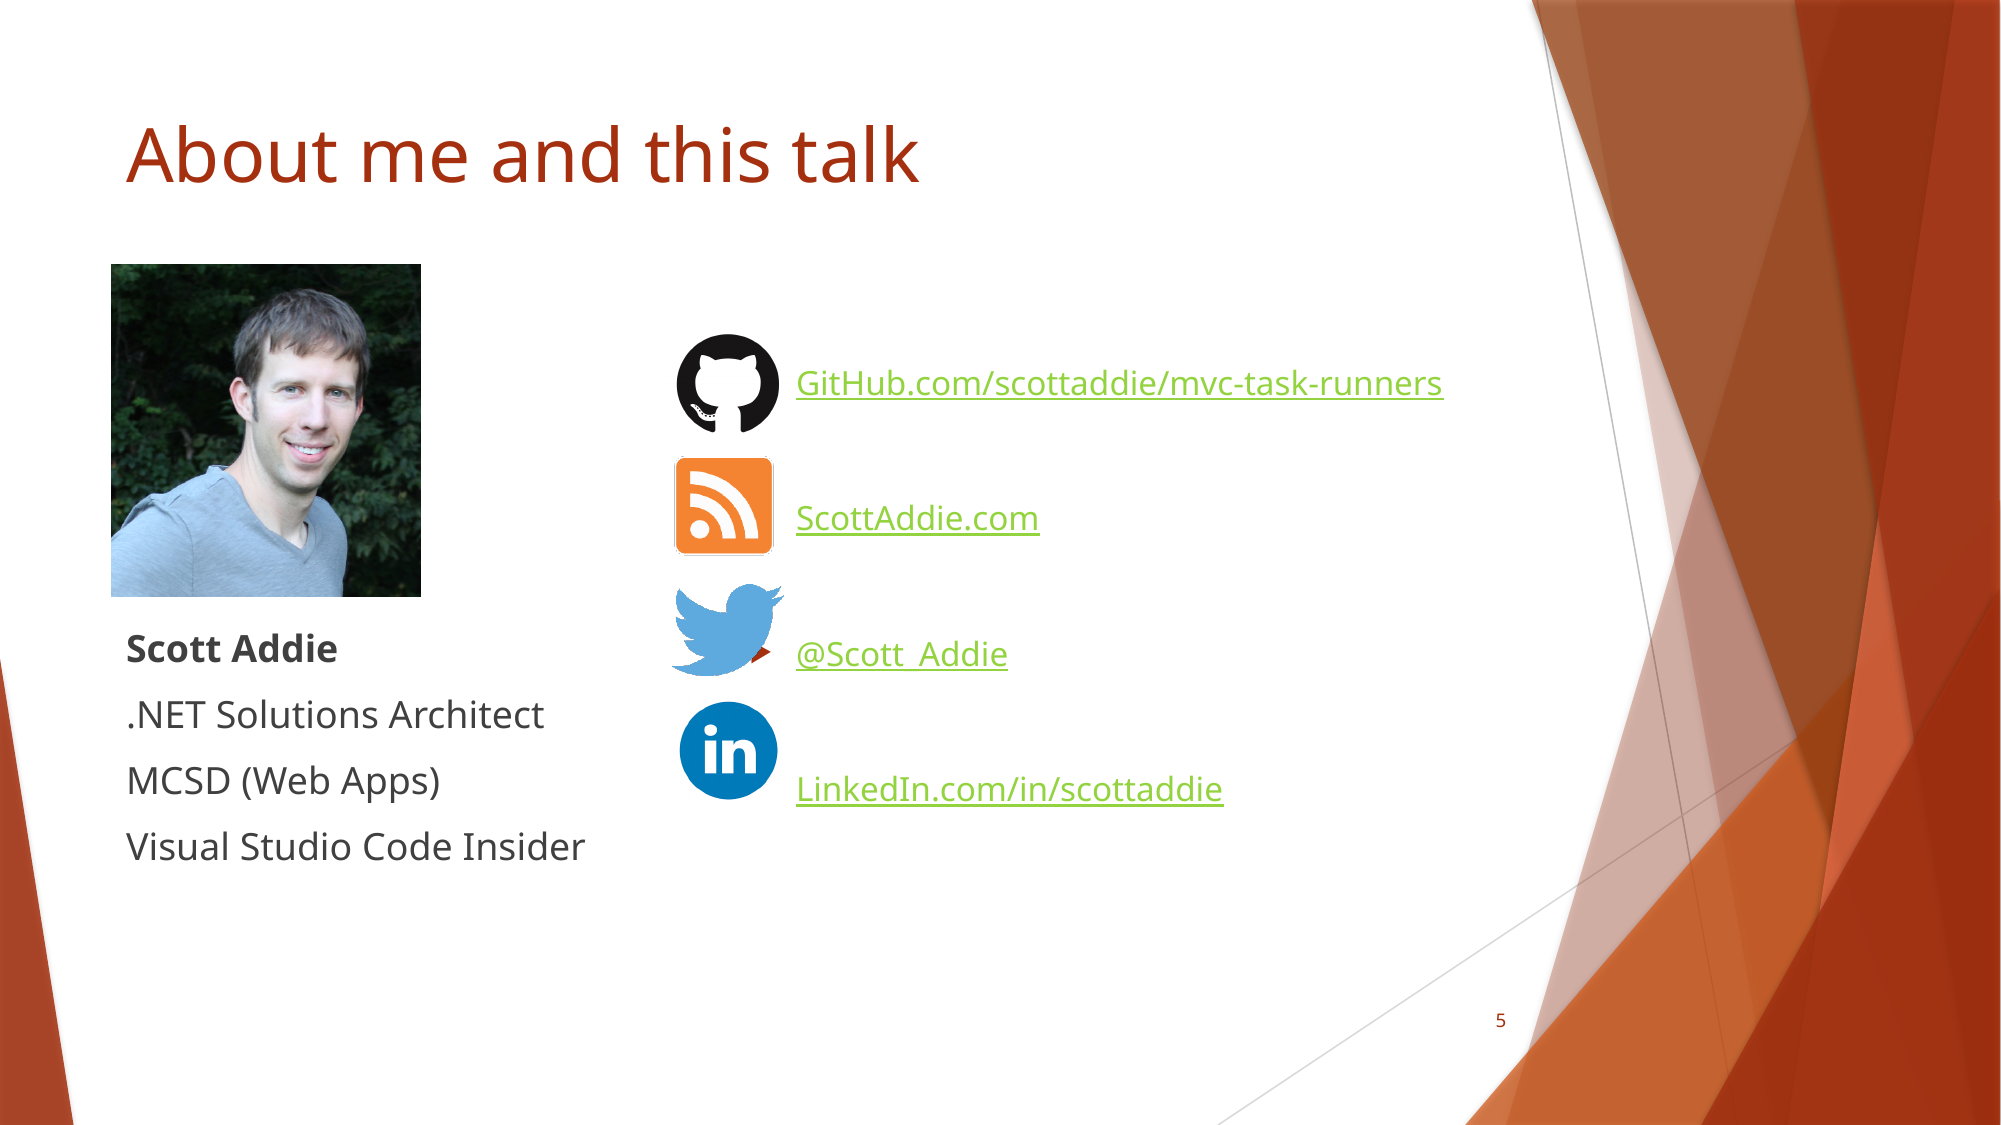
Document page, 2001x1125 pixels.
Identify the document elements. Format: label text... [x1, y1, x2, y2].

list Scott Addie .NET Solutions Architect MCSD (Web Apps) Visual Studio Code Insider [111, 354, 659, 992]
picture [652, 316, 796, 561]
slide_number 5 [1409, 991, 1522, 1051]
picture [671, 583, 785, 677]
picture [110, 263, 421, 598]
title About me and this talk [111, 99, 1522, 317]
list GitHub.com/scottaddie/mvc-task-runners ScottAddie.com @Scott_Addie LinkedIn.com/in/scottaddie [659, 354, 1522, 992]
picture [673, 694, 783, 804]
